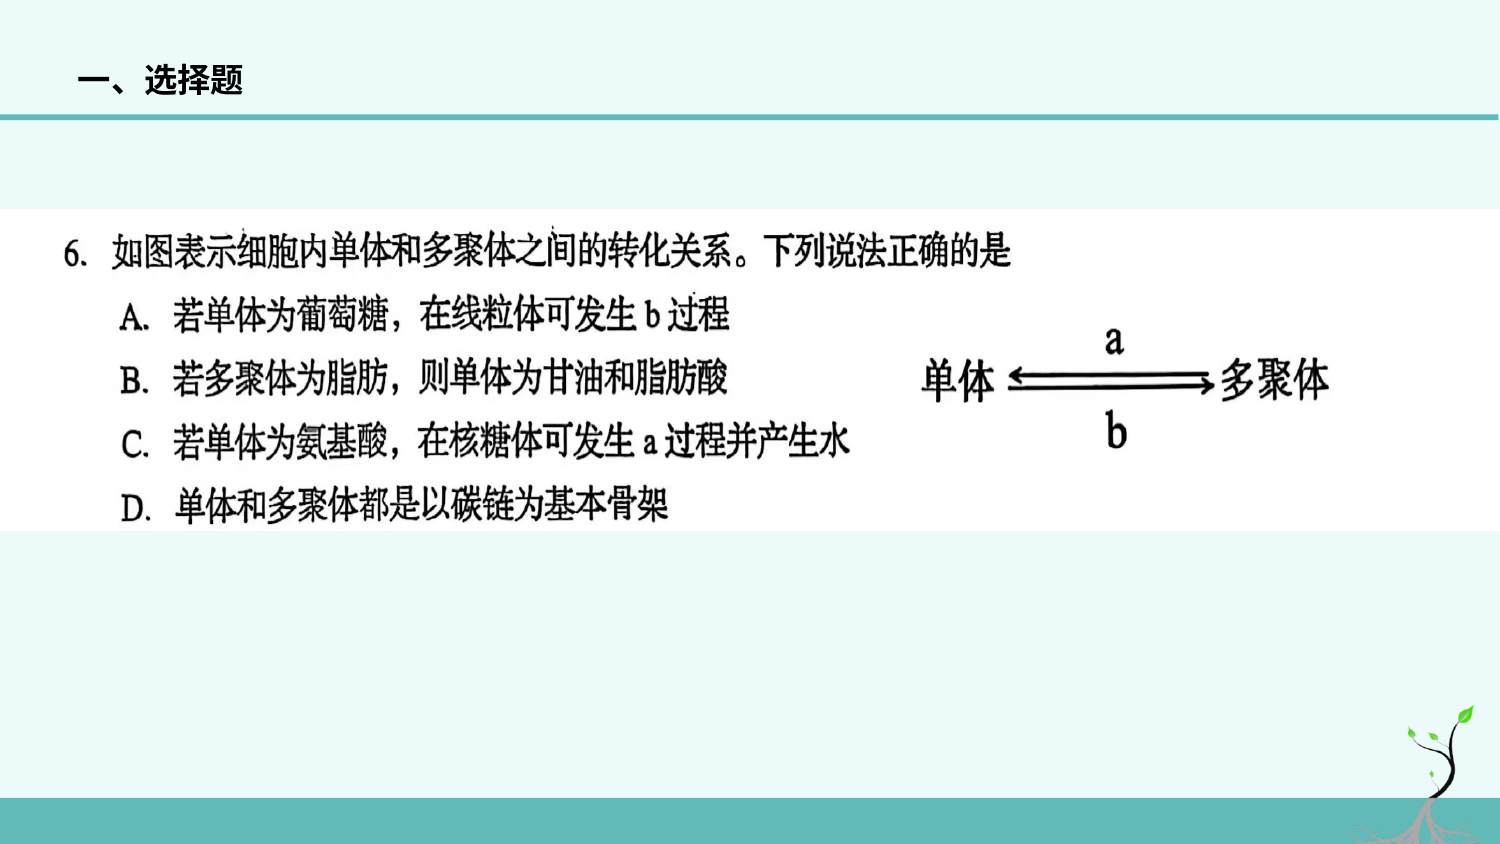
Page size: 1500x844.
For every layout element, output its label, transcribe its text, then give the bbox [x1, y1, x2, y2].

picture [1280, 701, 1490, 844]
picture [0, 209, 1500, 531]
text_box 一、选择题 [63, 40, 260, 107]
